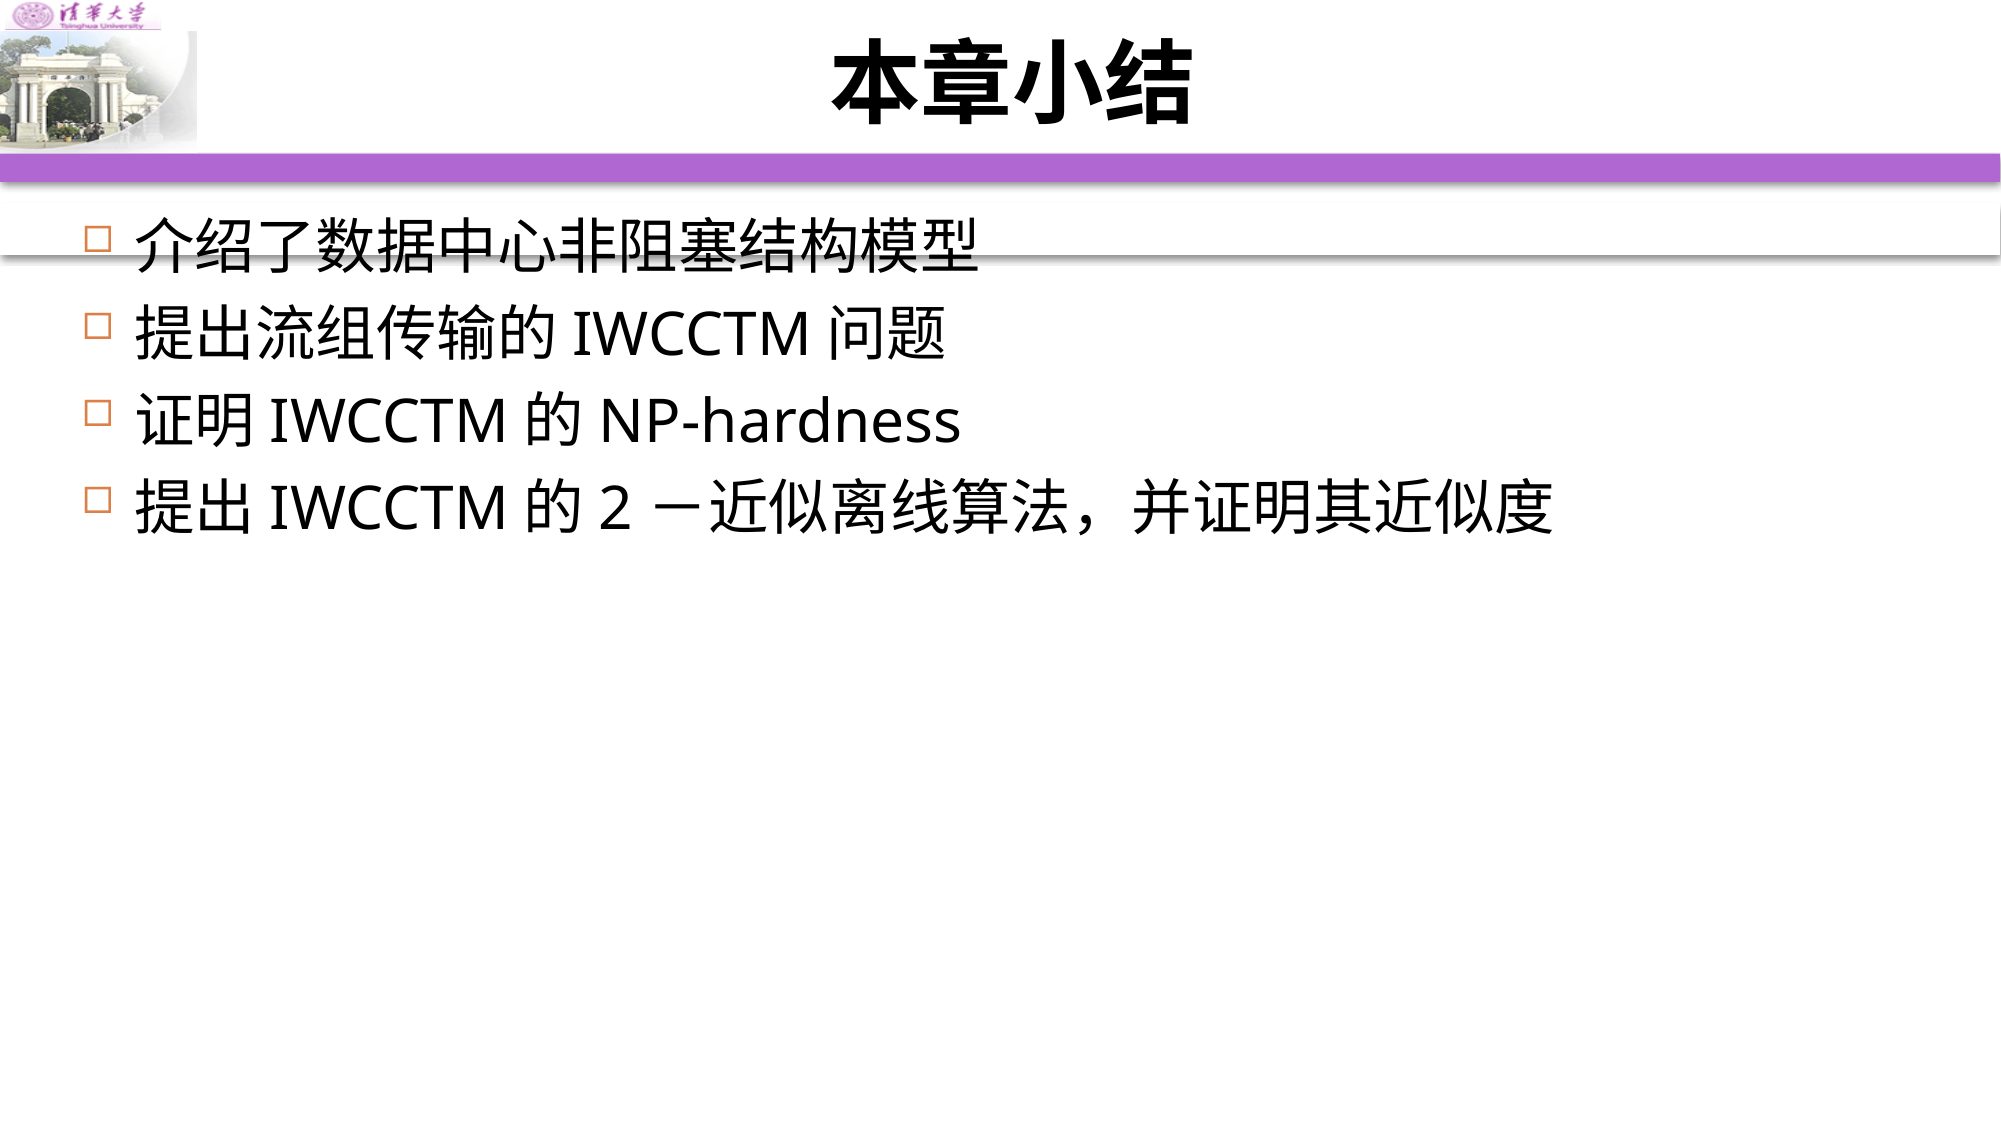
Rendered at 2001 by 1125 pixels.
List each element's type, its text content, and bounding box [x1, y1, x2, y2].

title 本章小结 [66, 21, 1959, 138]
list 介绍了数据中心非阻塞结构模型 提出流组传输的IWCCTM问题 证明IWCCTM的NP-hardness 提出IWCCTM的2－近似离线算法，并证明其近似度 [66, 200, 1959, 1103]
picture [0, 0, 197, 153]
